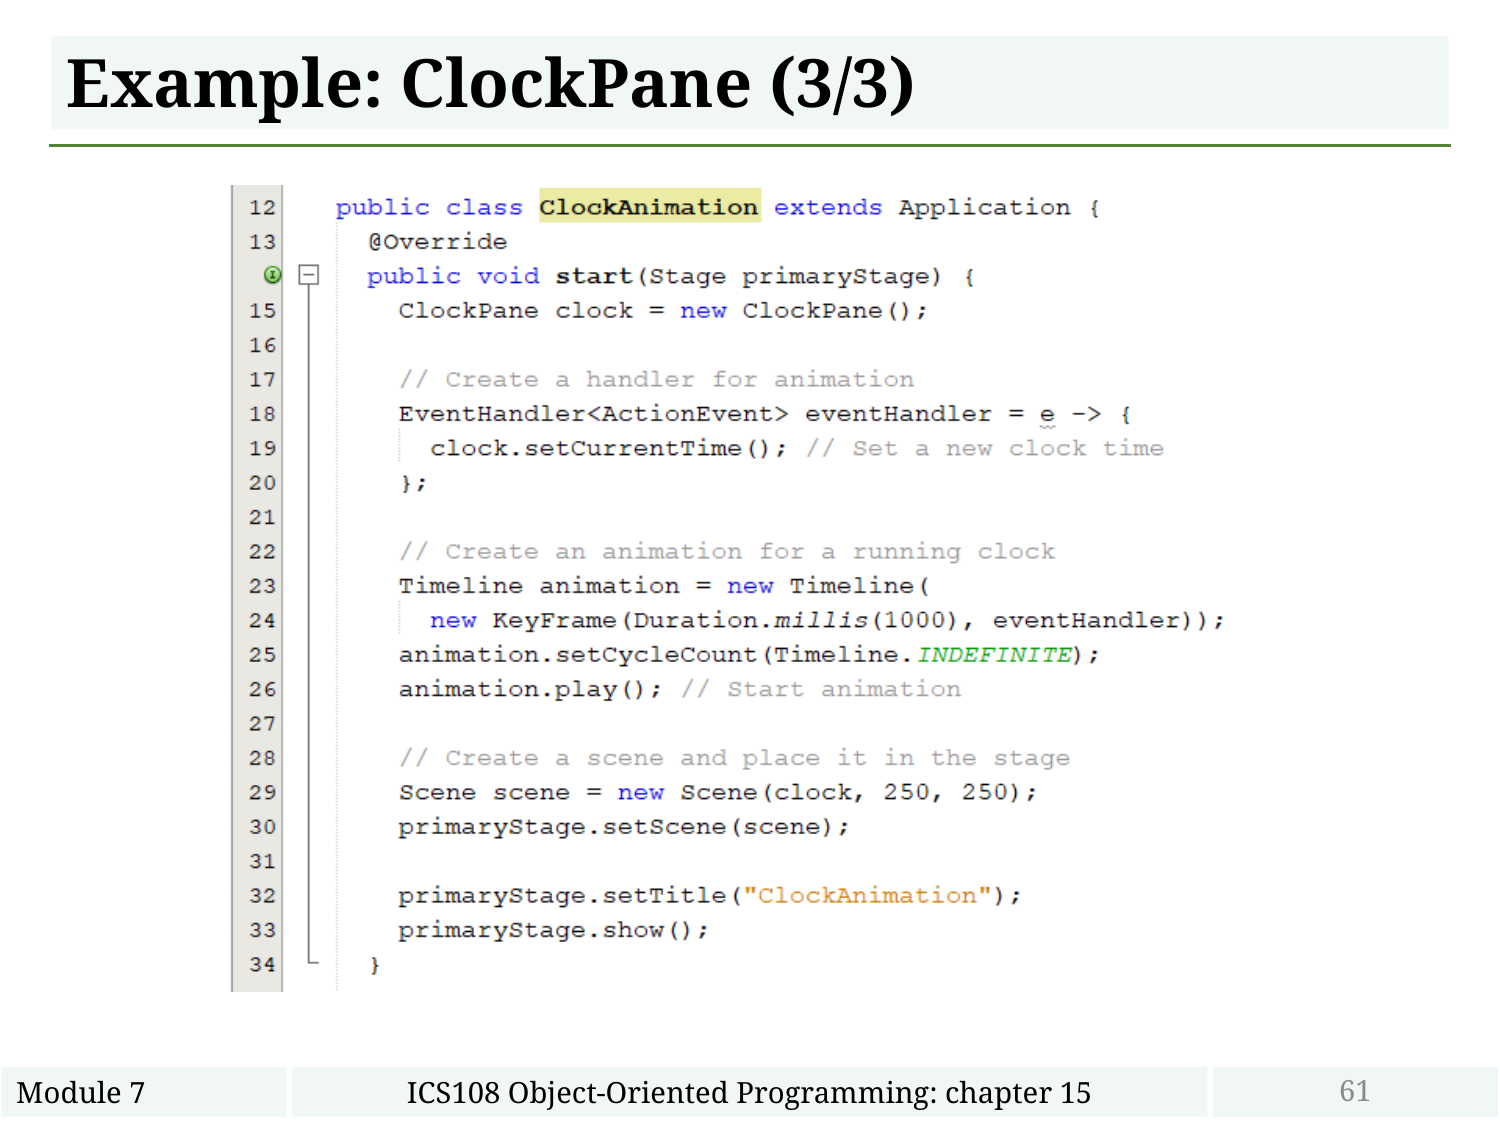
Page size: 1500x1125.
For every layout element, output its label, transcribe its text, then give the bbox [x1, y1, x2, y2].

picture [230, 185, 1248, 992]
title Example: ClockPane (3/3) [51, 36, 1449, 130]
slide_number 61 [1212, 1066, 1498, 1118]
